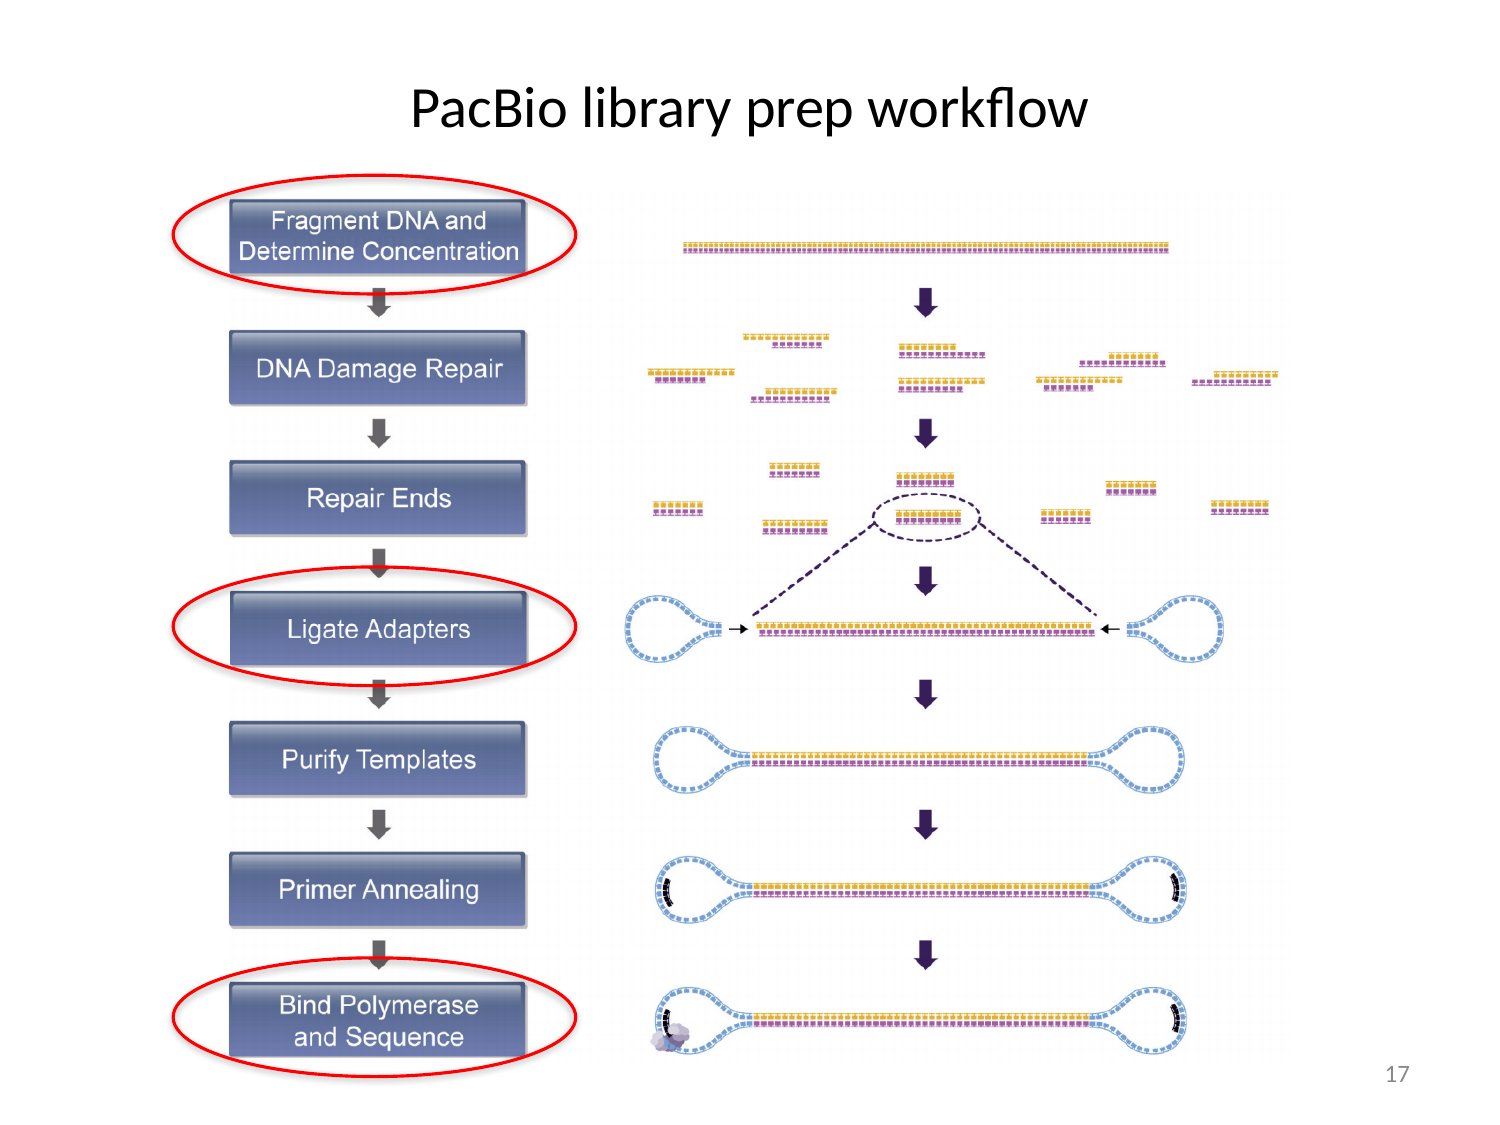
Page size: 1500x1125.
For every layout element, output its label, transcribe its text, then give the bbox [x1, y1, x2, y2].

text_box [250, 174, 499, 187]
title PacBio library prep workflow [75, 45, 1425, 164]
slide_number 17 [1074, 1042, 1425, 1103]
text_box [172, 979, 216, 1055]
text_box [172, 197, 216, 273]
text_box [172, 588, 216, 664]
picture [221, 188, 1291, 1065]
text_box [299, 1073, 450, 1078]
